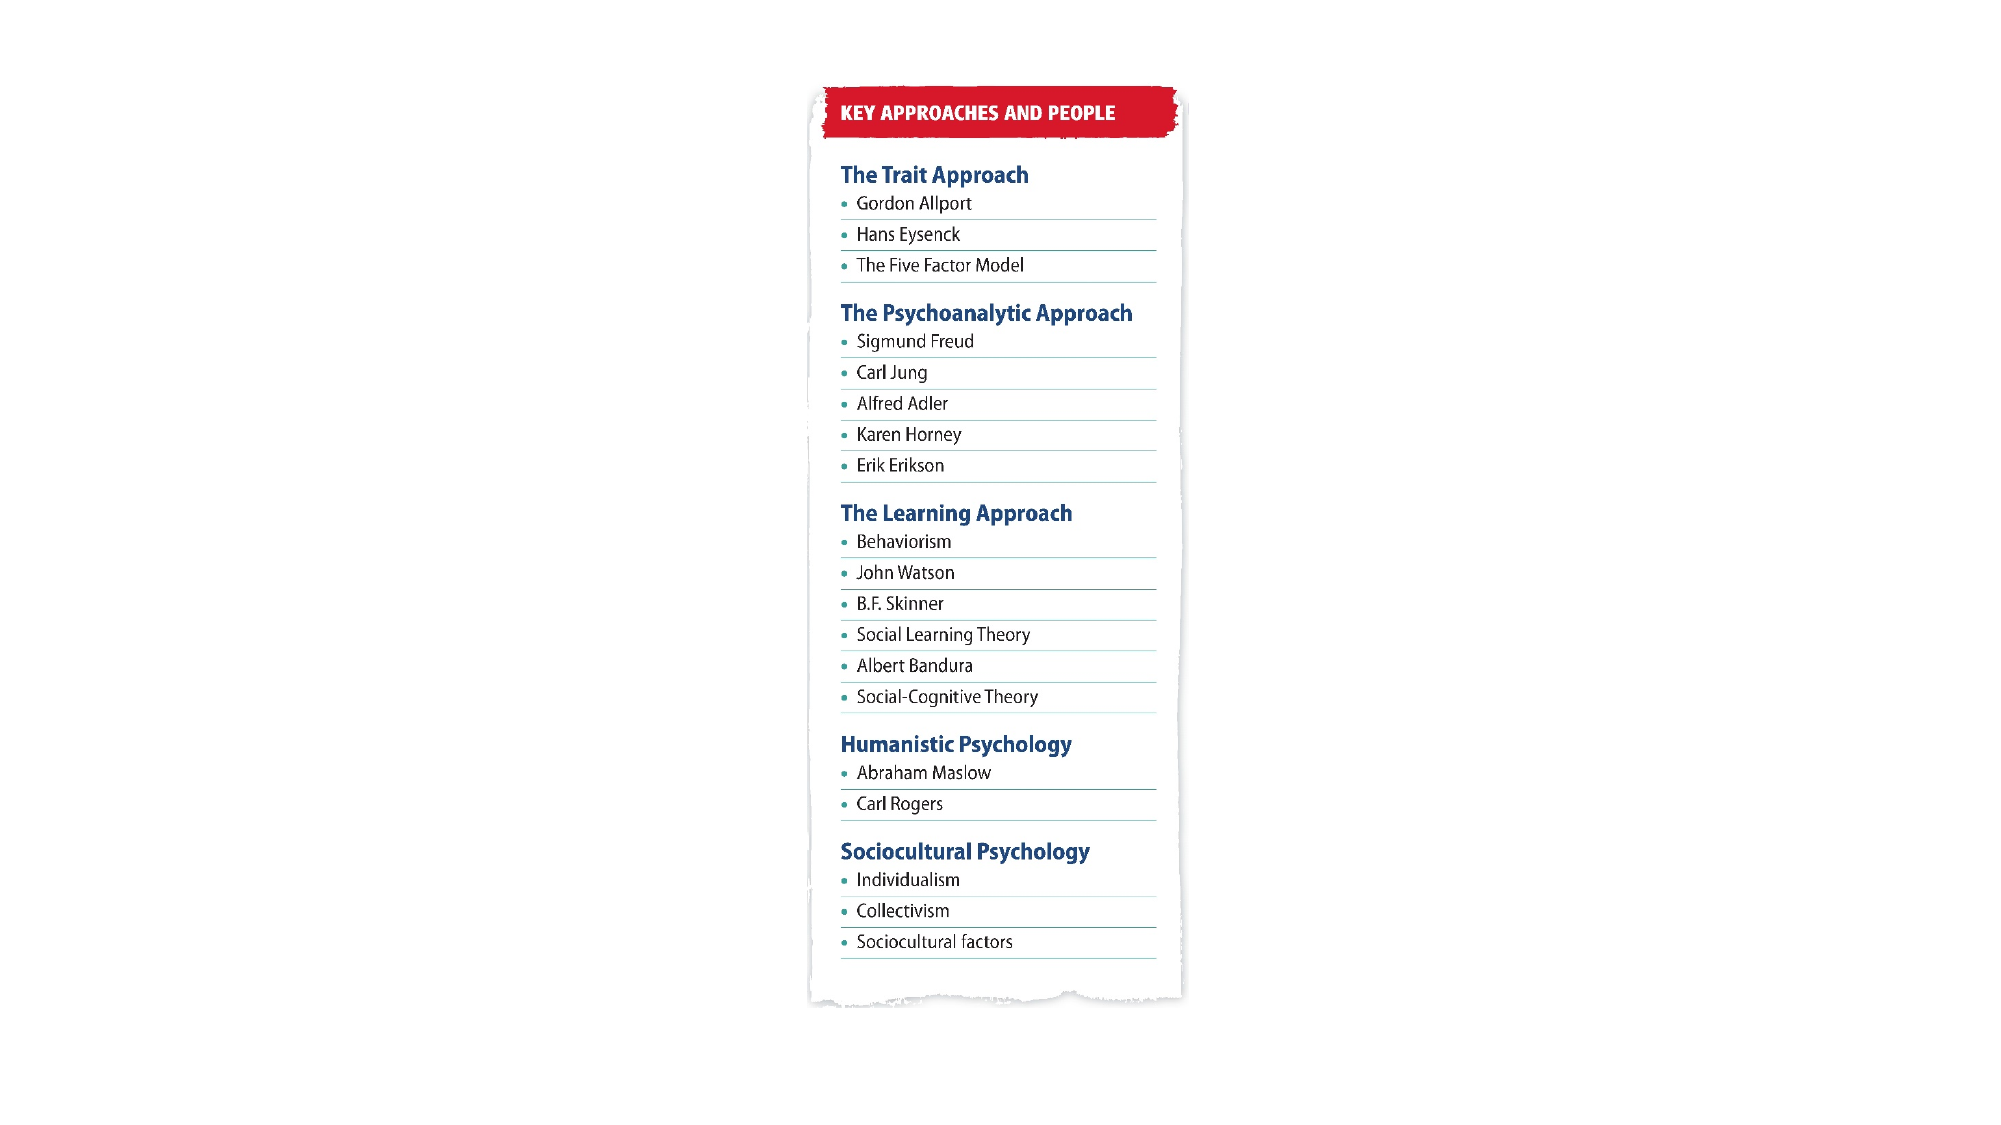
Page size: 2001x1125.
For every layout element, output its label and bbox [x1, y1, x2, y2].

picture [807, 82, 1189, 1008]
